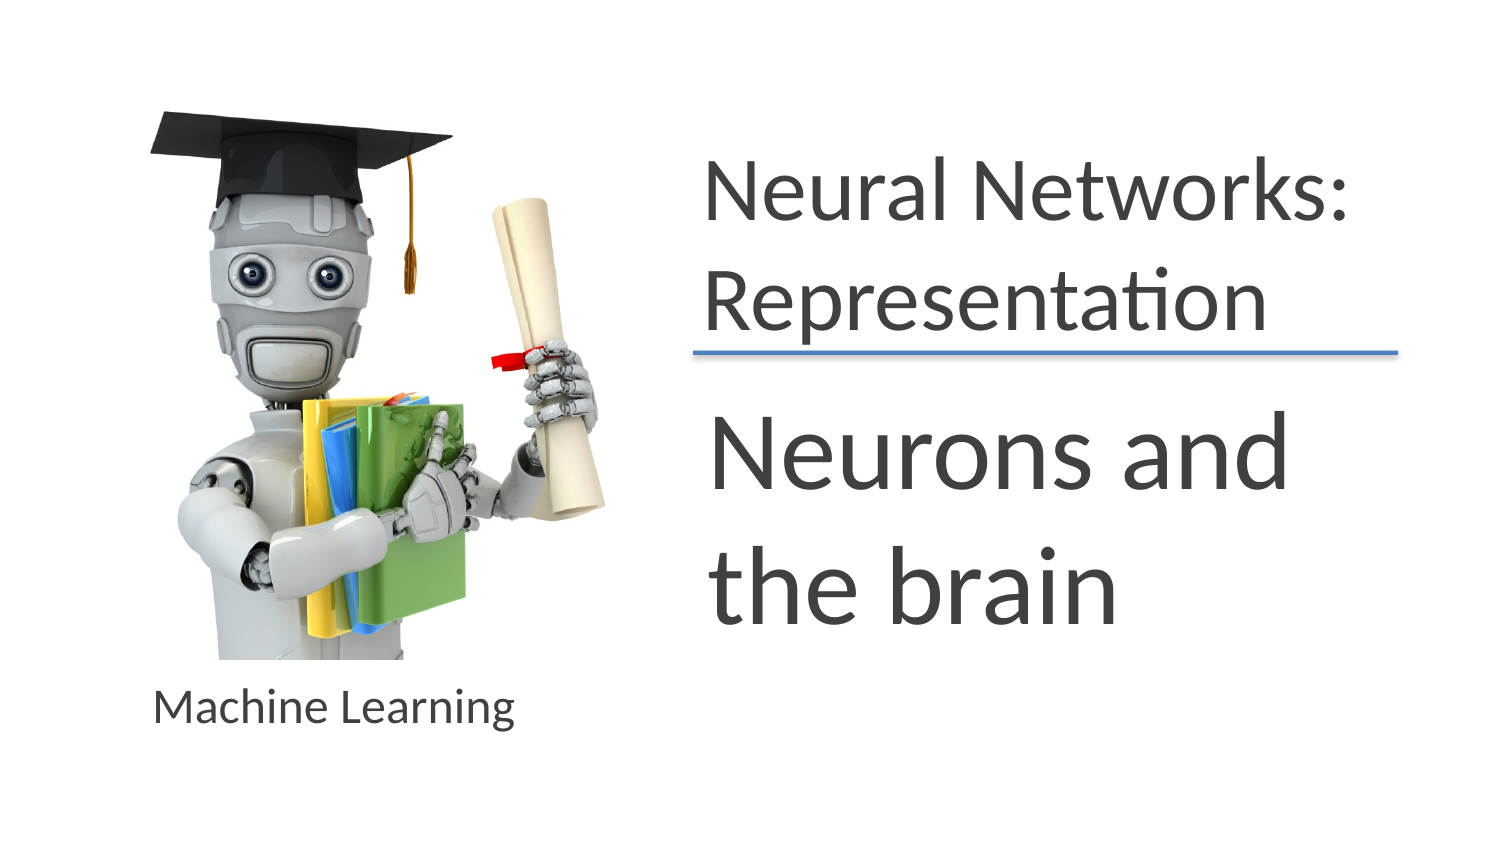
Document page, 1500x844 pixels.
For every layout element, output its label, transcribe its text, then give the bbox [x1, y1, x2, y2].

text_box Neurons and the brain [693, 374, 1392, 650]
text_box [693, 350, 1399, 355]
picture [112, 59, 638, 660]
text_box Machine Learning [137, 668, 613, 772]
text_box Neural Networks: Representation [687, 121, 1411, 357]
